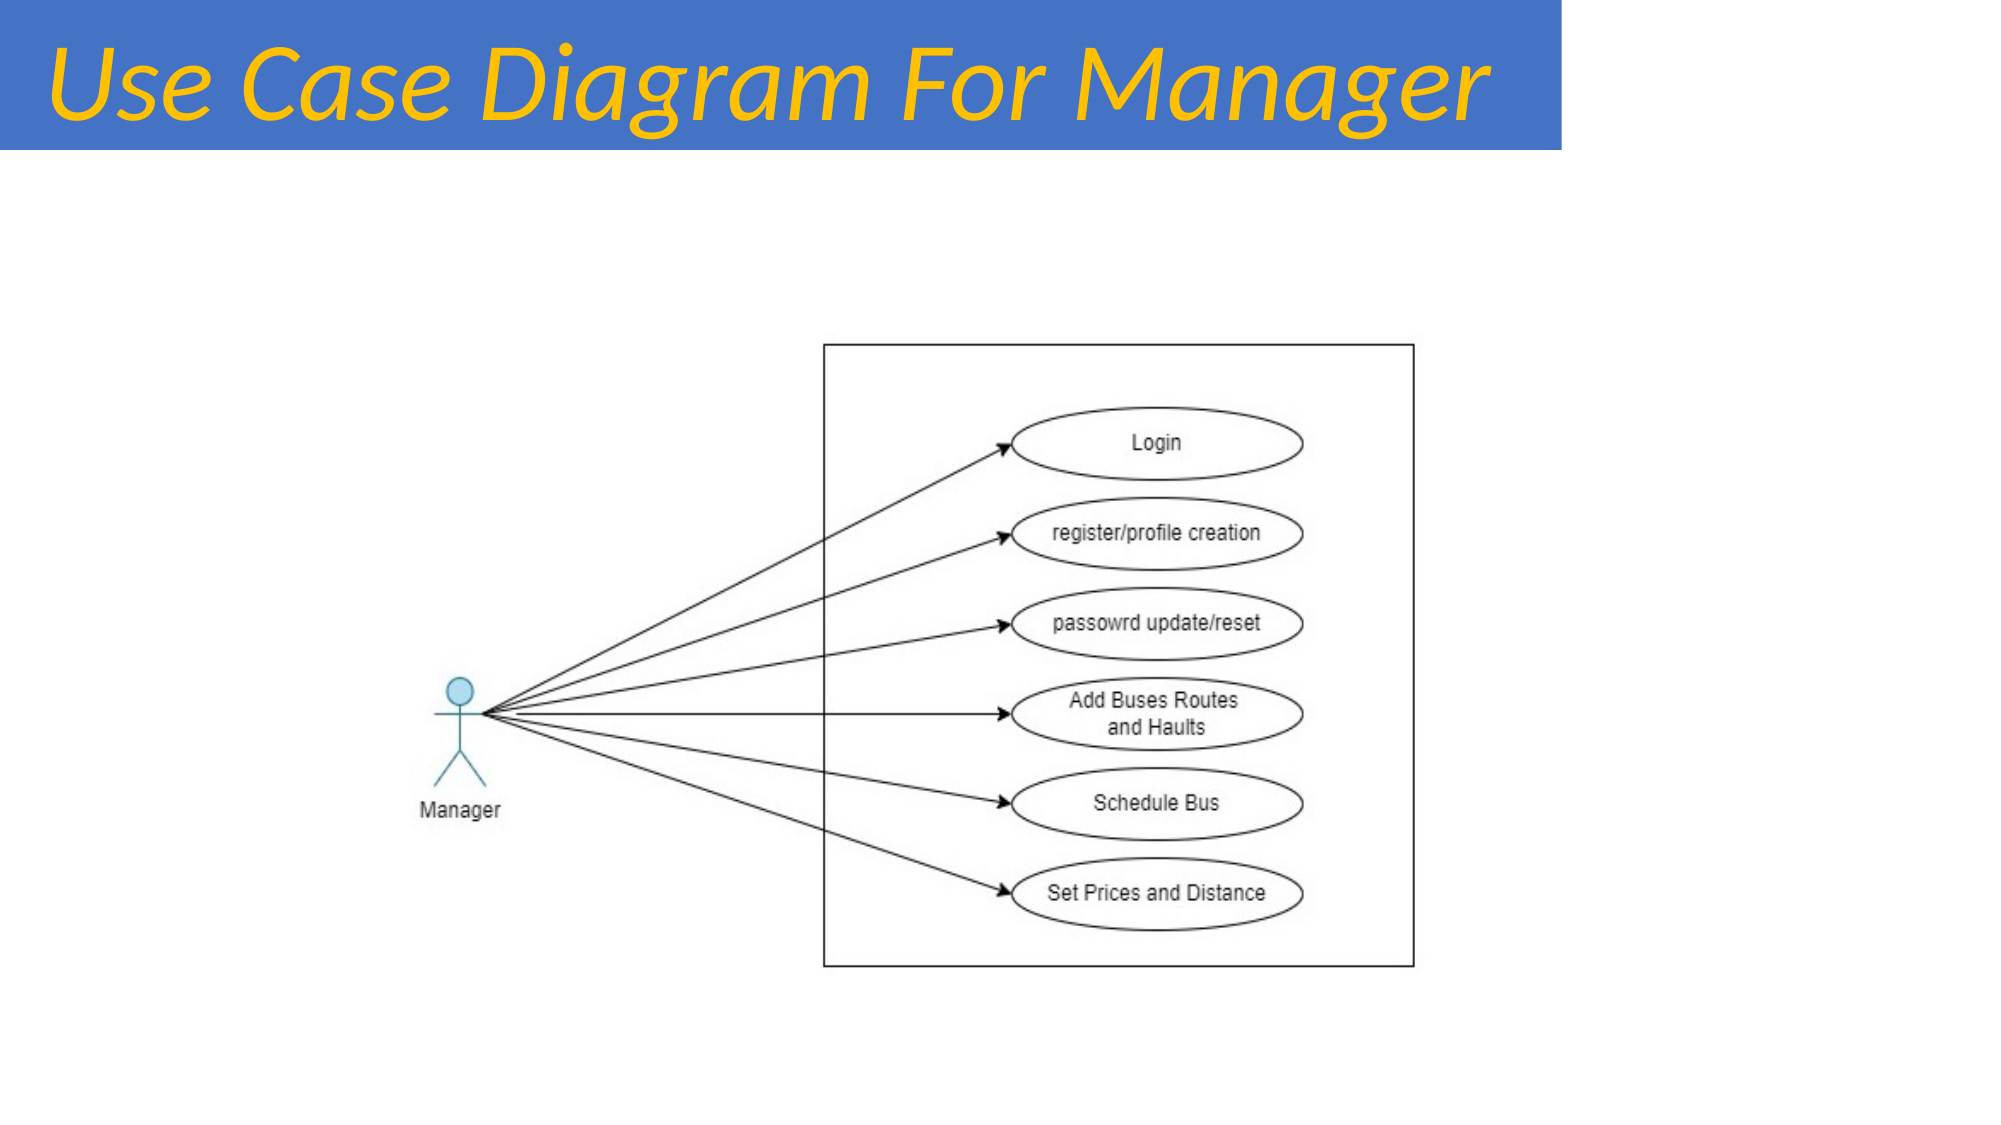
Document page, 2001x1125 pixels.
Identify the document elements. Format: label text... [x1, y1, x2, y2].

picture [386, 247, 1562, 1054]
text_box Use Case Diagram For Manager [0, 0, 1562, 150]
